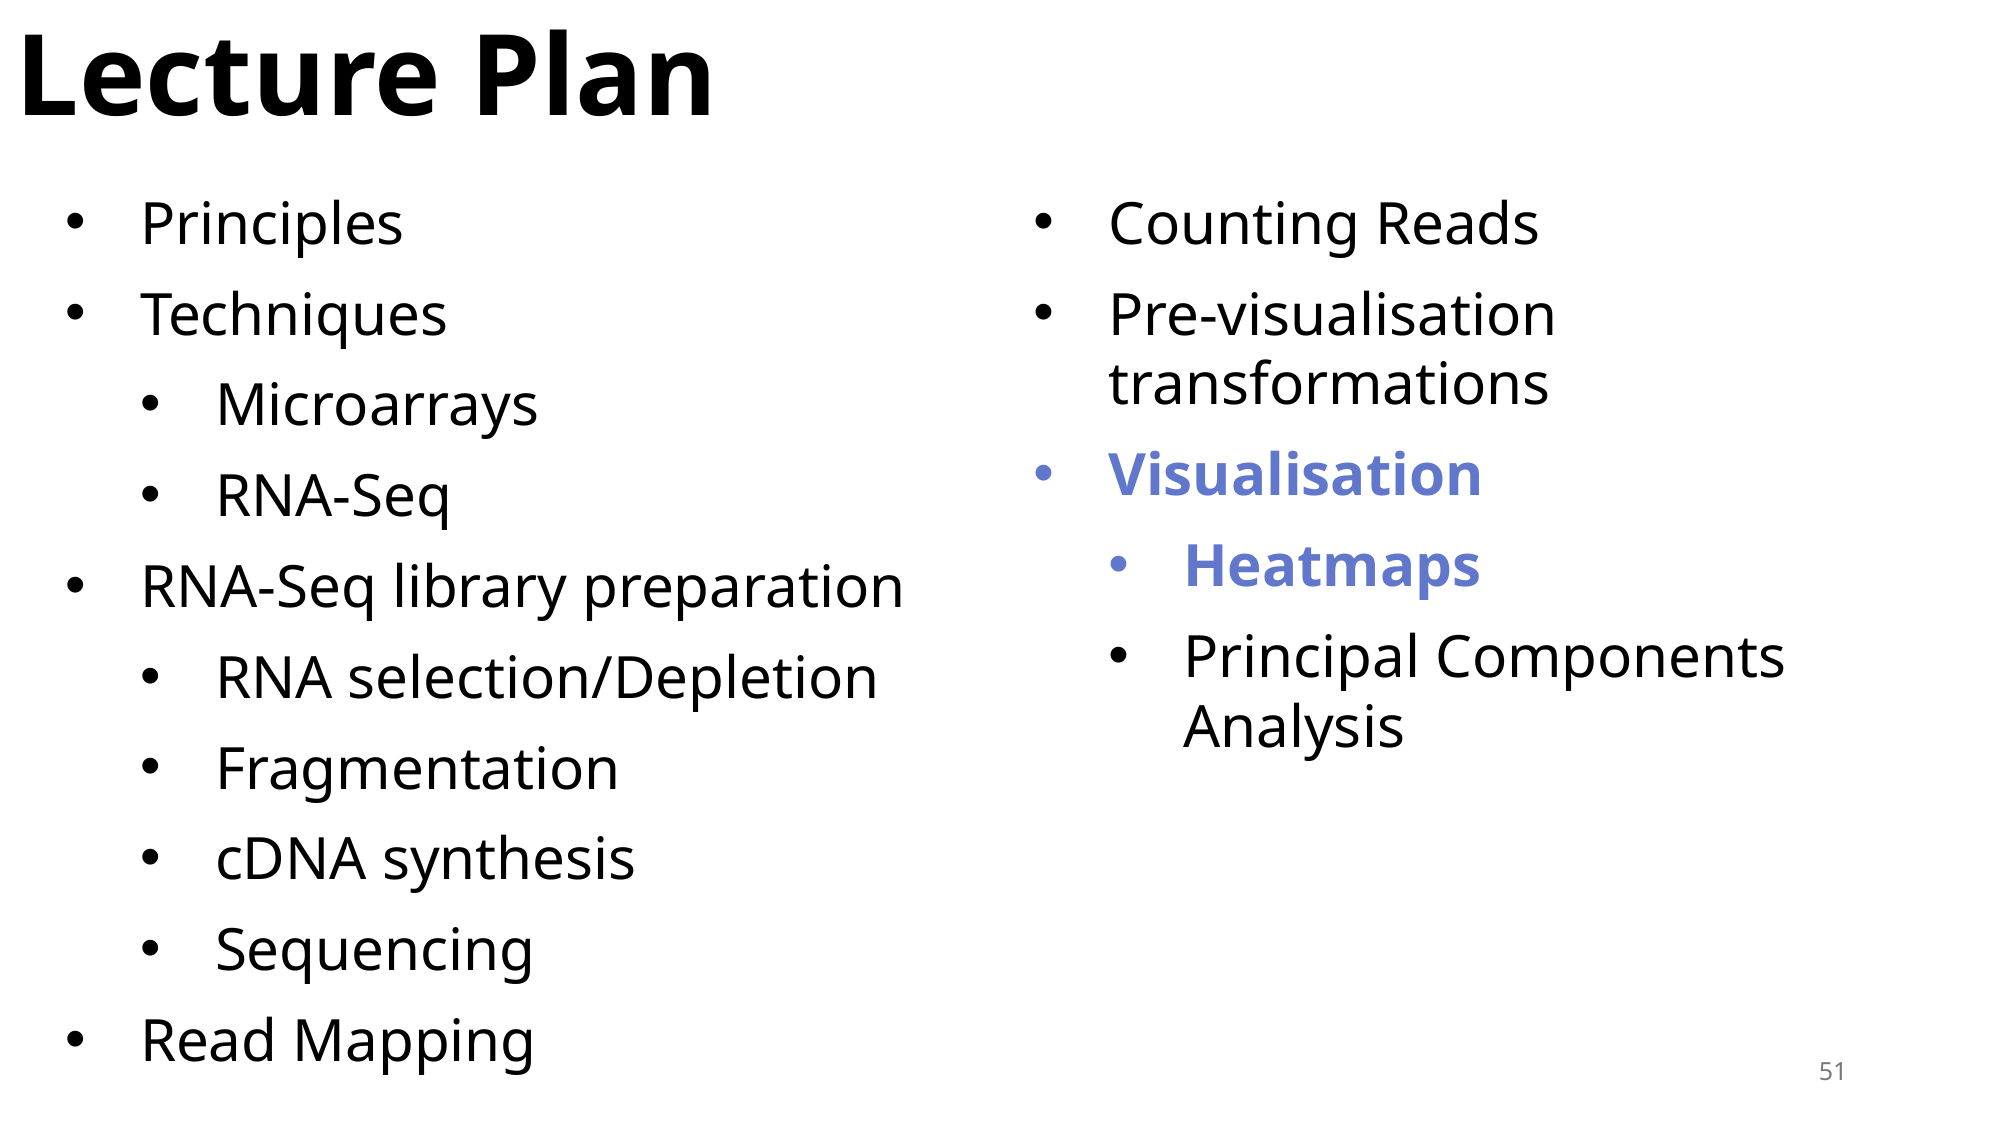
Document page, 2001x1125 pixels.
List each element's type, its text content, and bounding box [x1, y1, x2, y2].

text_box Counting Reads​ Pre-visualisation transformations​ Visualisation​ Heatmaps​ Principal Components Analysis​ [1018, 178, 1907, 833]
slide_number 51 [1412, 1042, 1863, 1103]
text_box Principles Techniques Microarrays RNA-Seq RNA-Seq library preparation RNA selection/Depletion Fragmentation cDNA synthesis Sequencing Read Mapping [49, 178, 1343, 1125]
text_box Lecture Plan [15, 0, 1685, 140]
